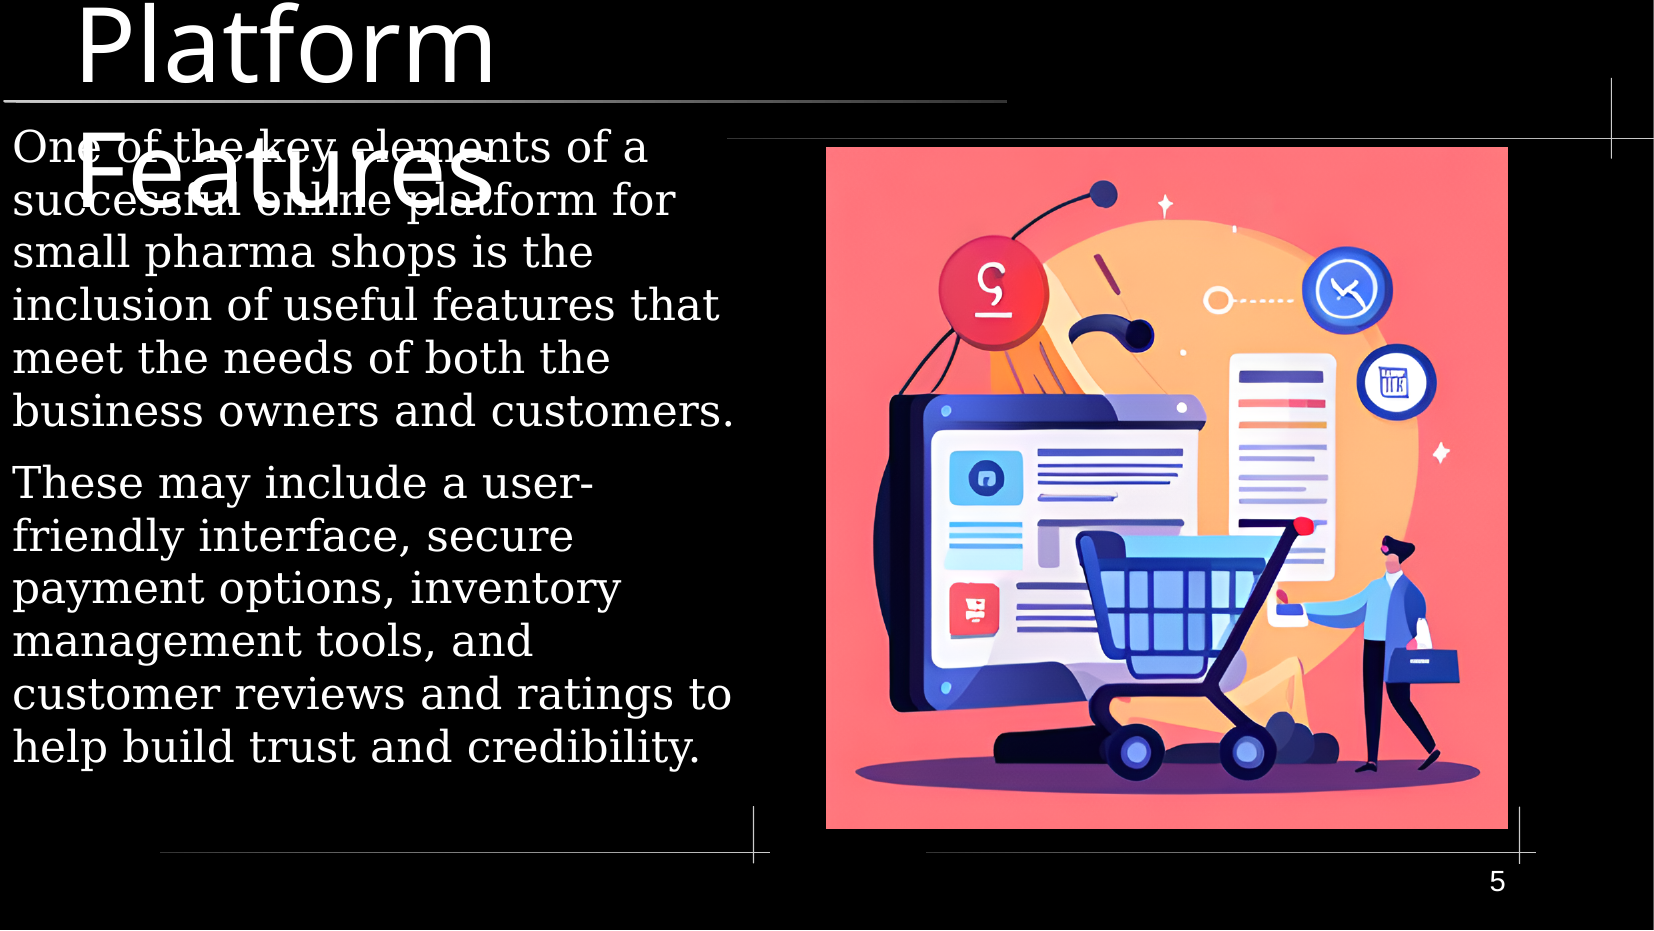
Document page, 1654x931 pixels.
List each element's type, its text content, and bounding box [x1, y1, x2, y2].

slide_number 5 [1240, 862, 1506, 930]
text_box Platform Features [58, 0, 768, 152]
list One of the key elements of a successful online platform for small pharma shops is the inclusion of useful features that meet the needs of both the business owners and customers. These may include a user-friendly interface, secure payment options, inventory management tools, and customer reviews and ratings to help build trust and credibility. [11, 118, 739, 857]
picture [826, 147, 1508, 829]
